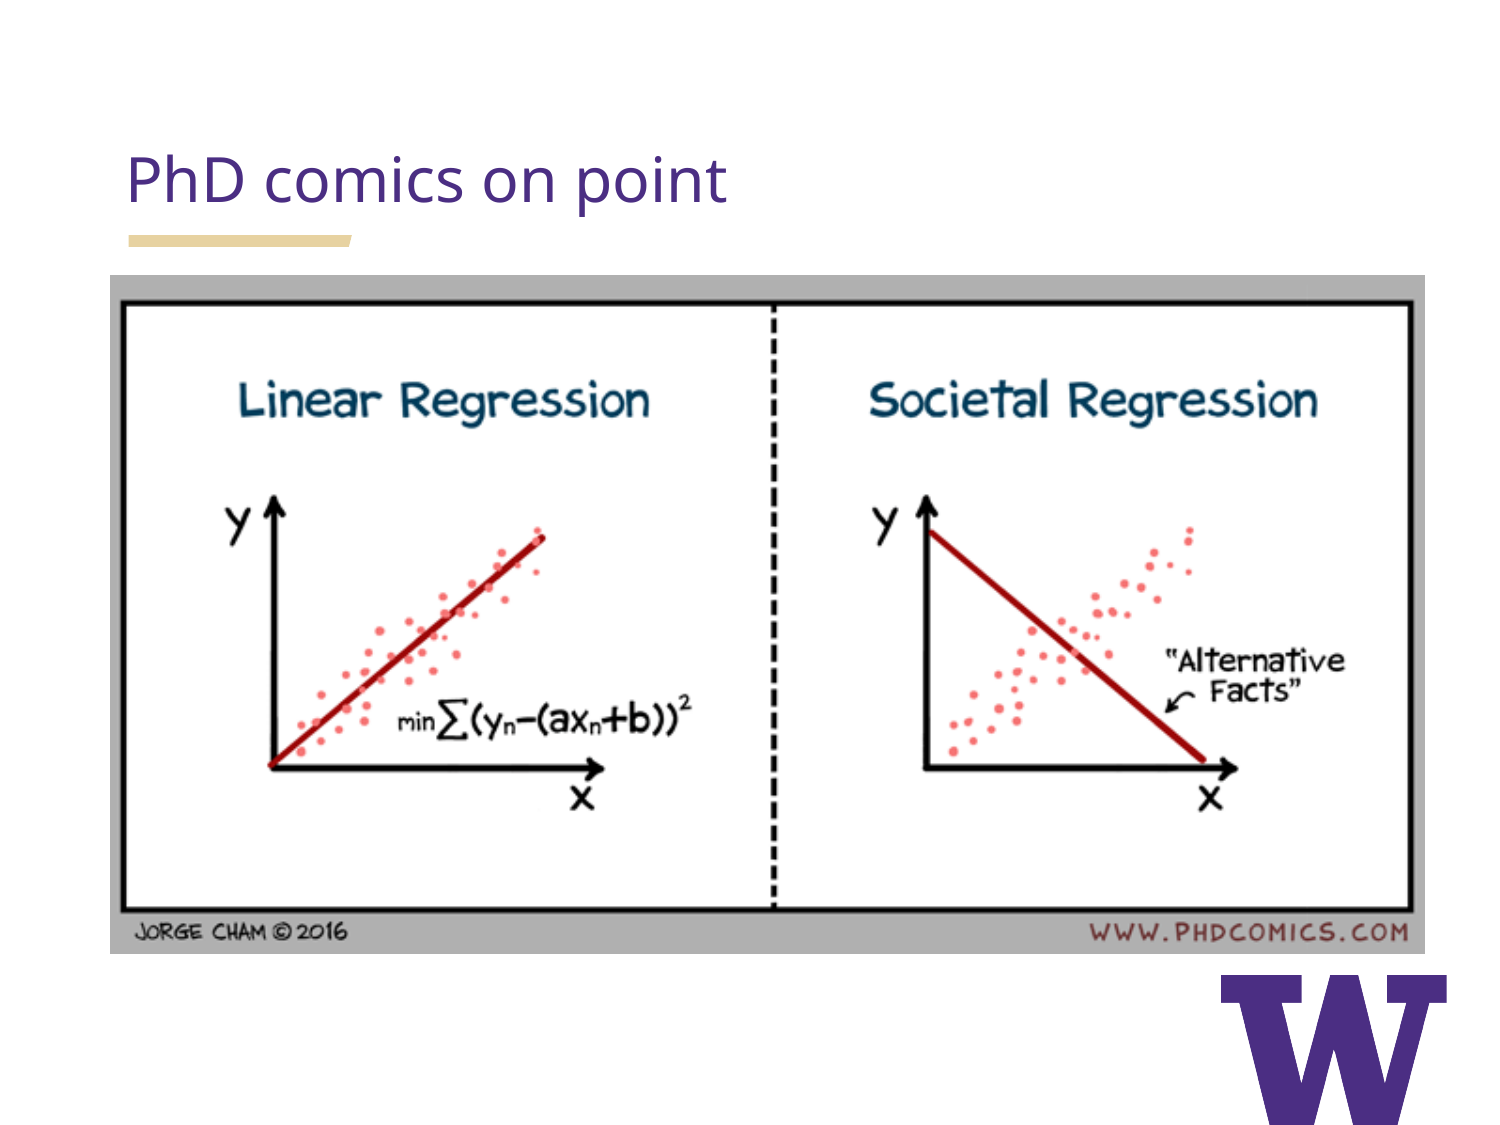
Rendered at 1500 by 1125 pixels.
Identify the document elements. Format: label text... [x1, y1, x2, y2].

picture [109, 275, 1425, 954]
list PhD comics on point [110, 60, 1453, 224]
picture [1221, 975, 1447, 1125]
picture [128, 235, 352, 247]
